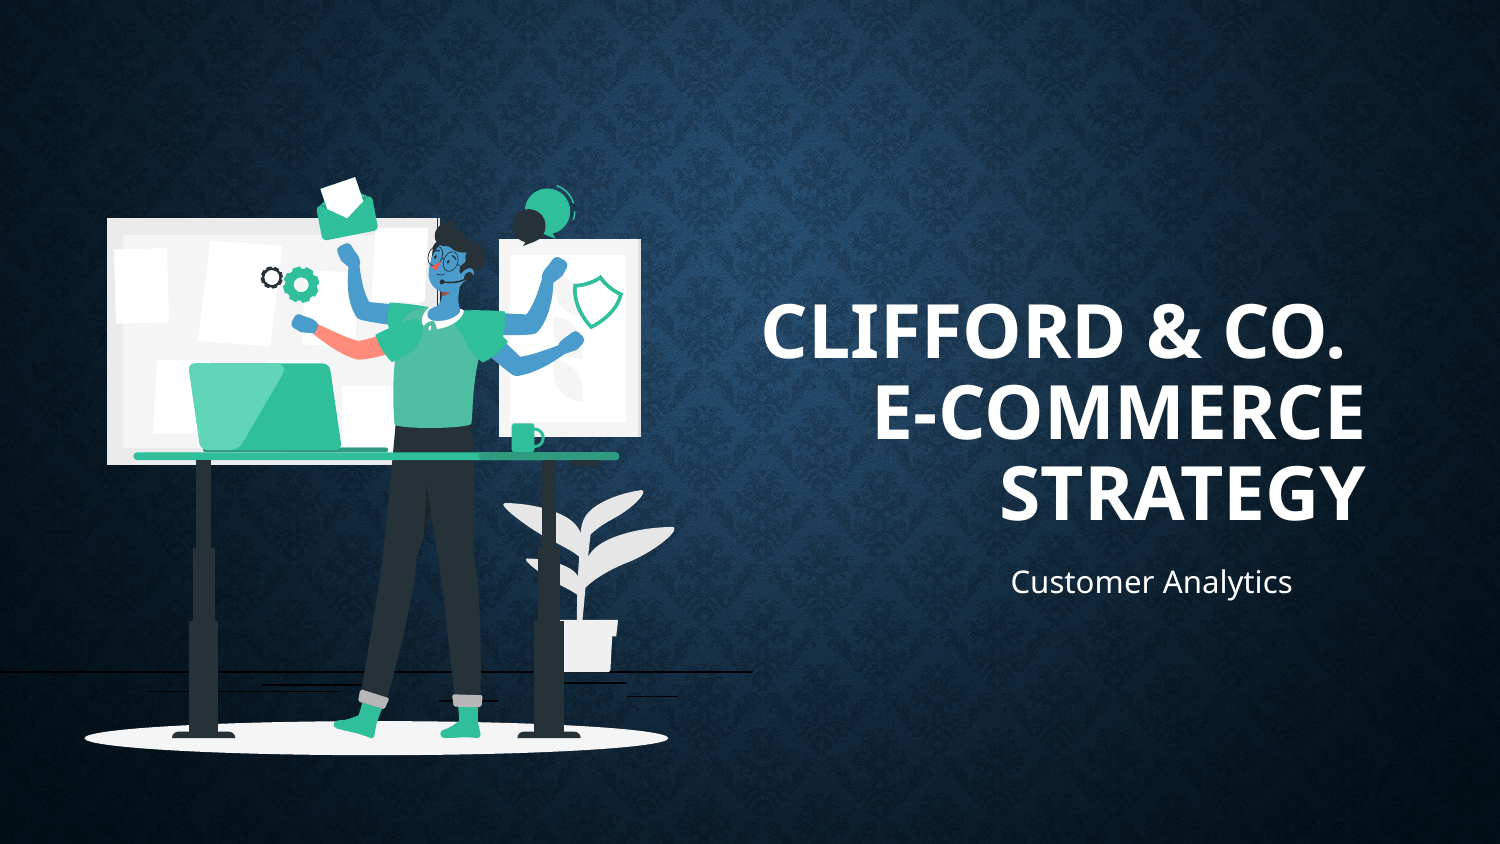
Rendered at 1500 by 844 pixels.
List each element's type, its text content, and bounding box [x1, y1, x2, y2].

text_box Clifford & Co. E-Commerce Strategy [554, 82, 1382, 552]
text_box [0, 176, 754, 756]
text_box Customer Analytics [760, 540, 1309, 744]
